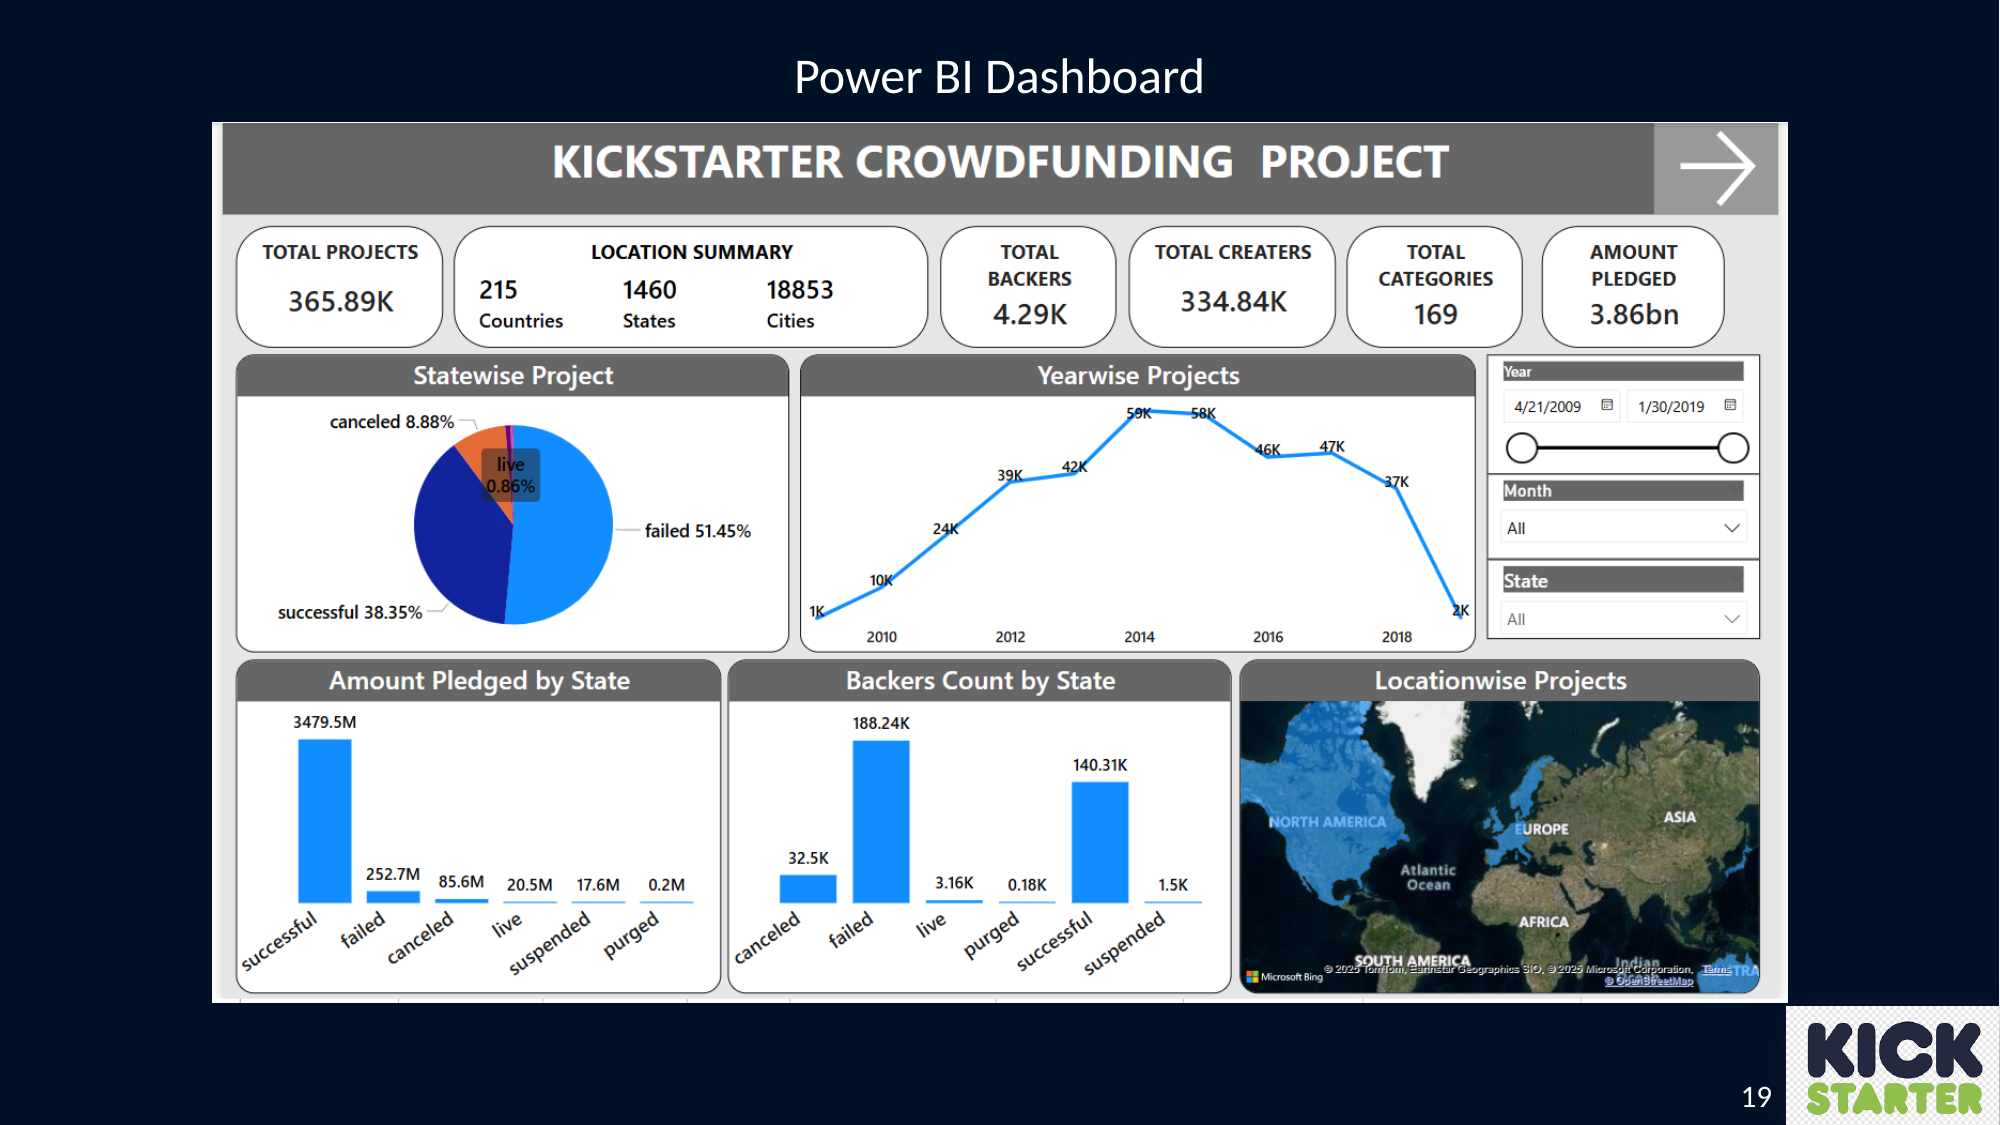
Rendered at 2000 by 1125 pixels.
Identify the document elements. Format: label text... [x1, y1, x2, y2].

picture [212, 122, 1788, 1003]
picture [1786, 1006, 2000, 1125]
slide_number 19 [1722, 1065, 1770, 1125]
text_box Power BI Dashboard [778, 36, 1222, 112]
